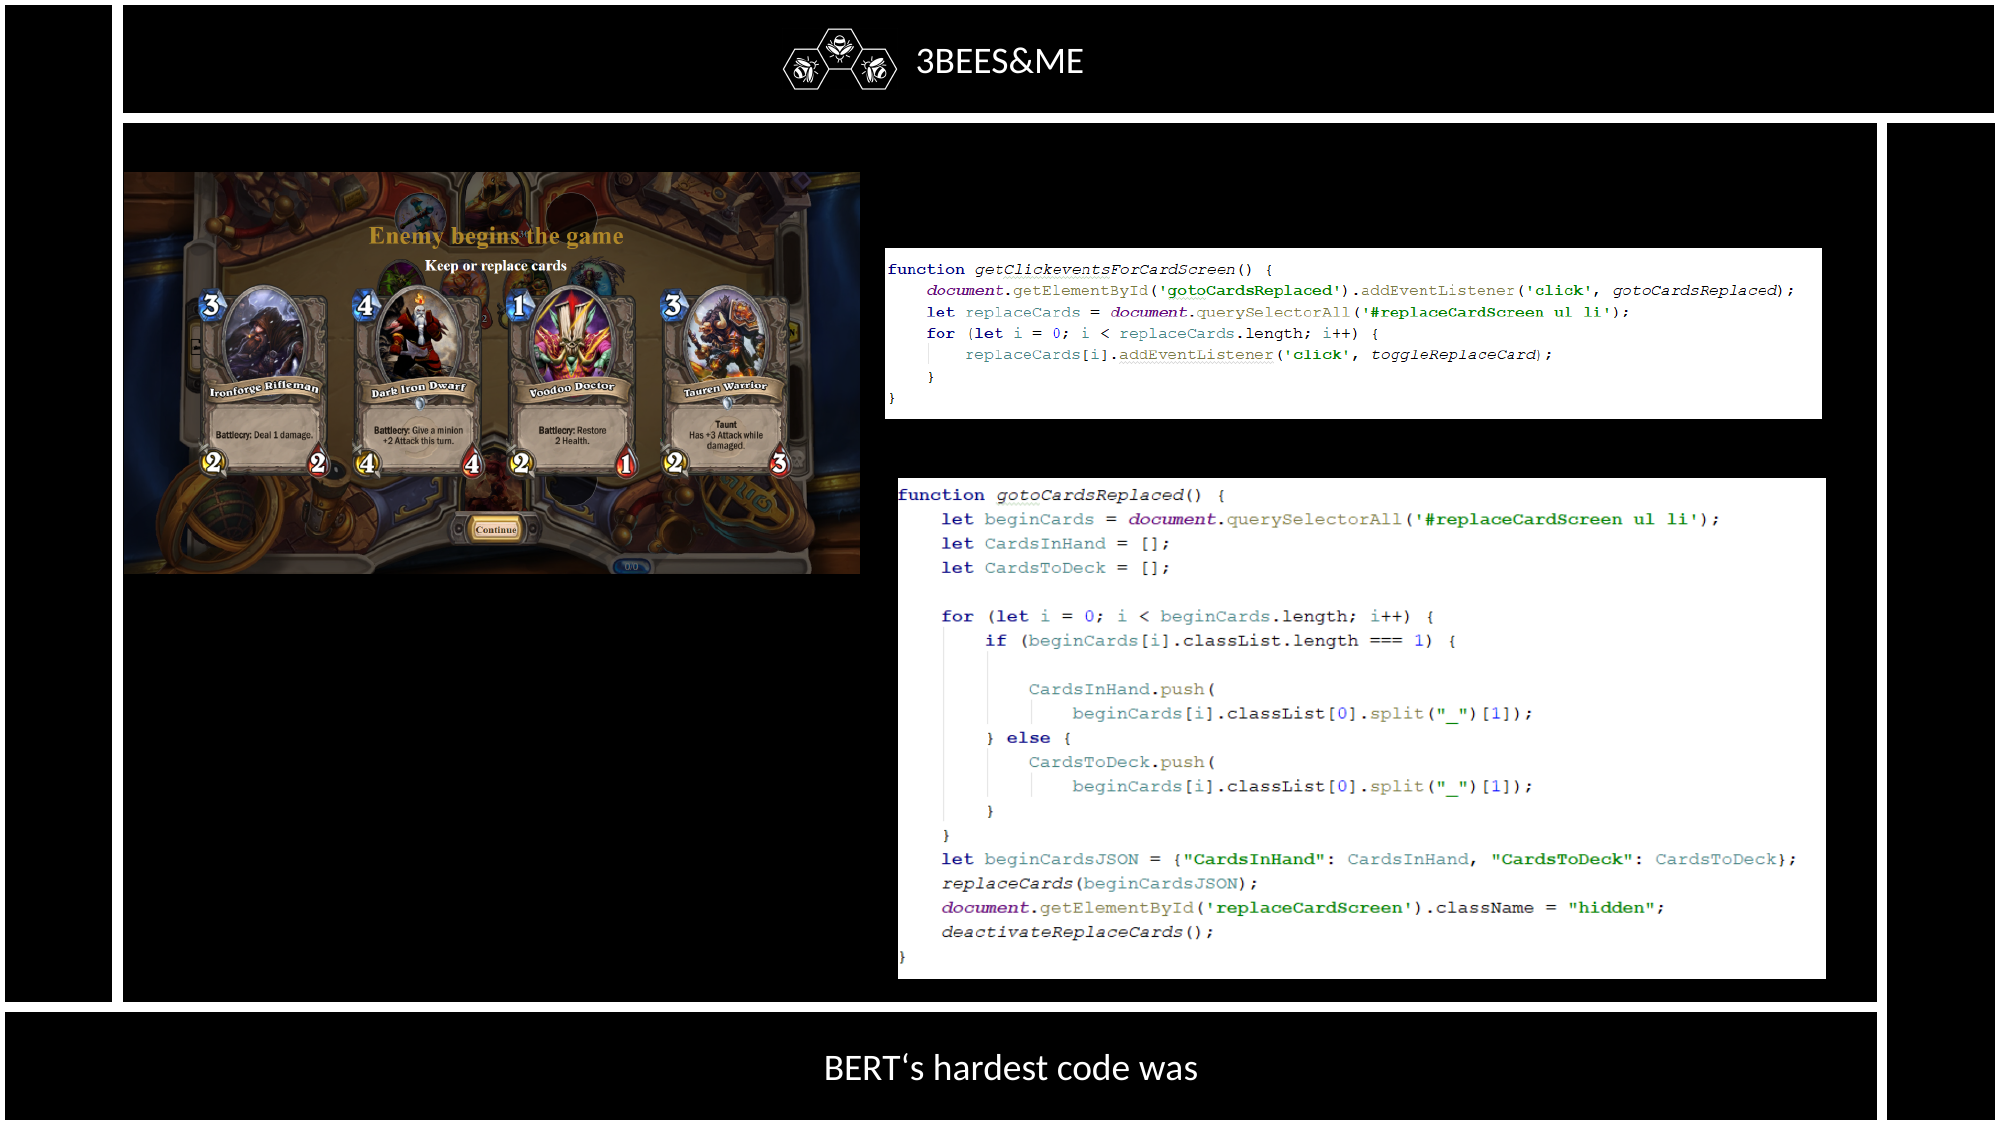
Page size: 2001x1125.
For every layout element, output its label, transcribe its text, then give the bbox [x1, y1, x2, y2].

picture [897, 478, 1826, 979]
text_box ‘s hardest code was [916, 1035, 1431, 1096]
picture [885, 248, 1822, 419]
text_box [119, 0, 2000, 119]
text_box [1881, 117, 2000, 1125]
picture [782, 28, 899, 90]
picture [124, 172, 860, 575]
text_box [0, 0, 119, 1008]
text_box 3BEES&ME [898, 13, 1102, 105]
text_box BERT [634, 1035, 916, 1096]
text_box [0, 1006, 1883, 1125]
